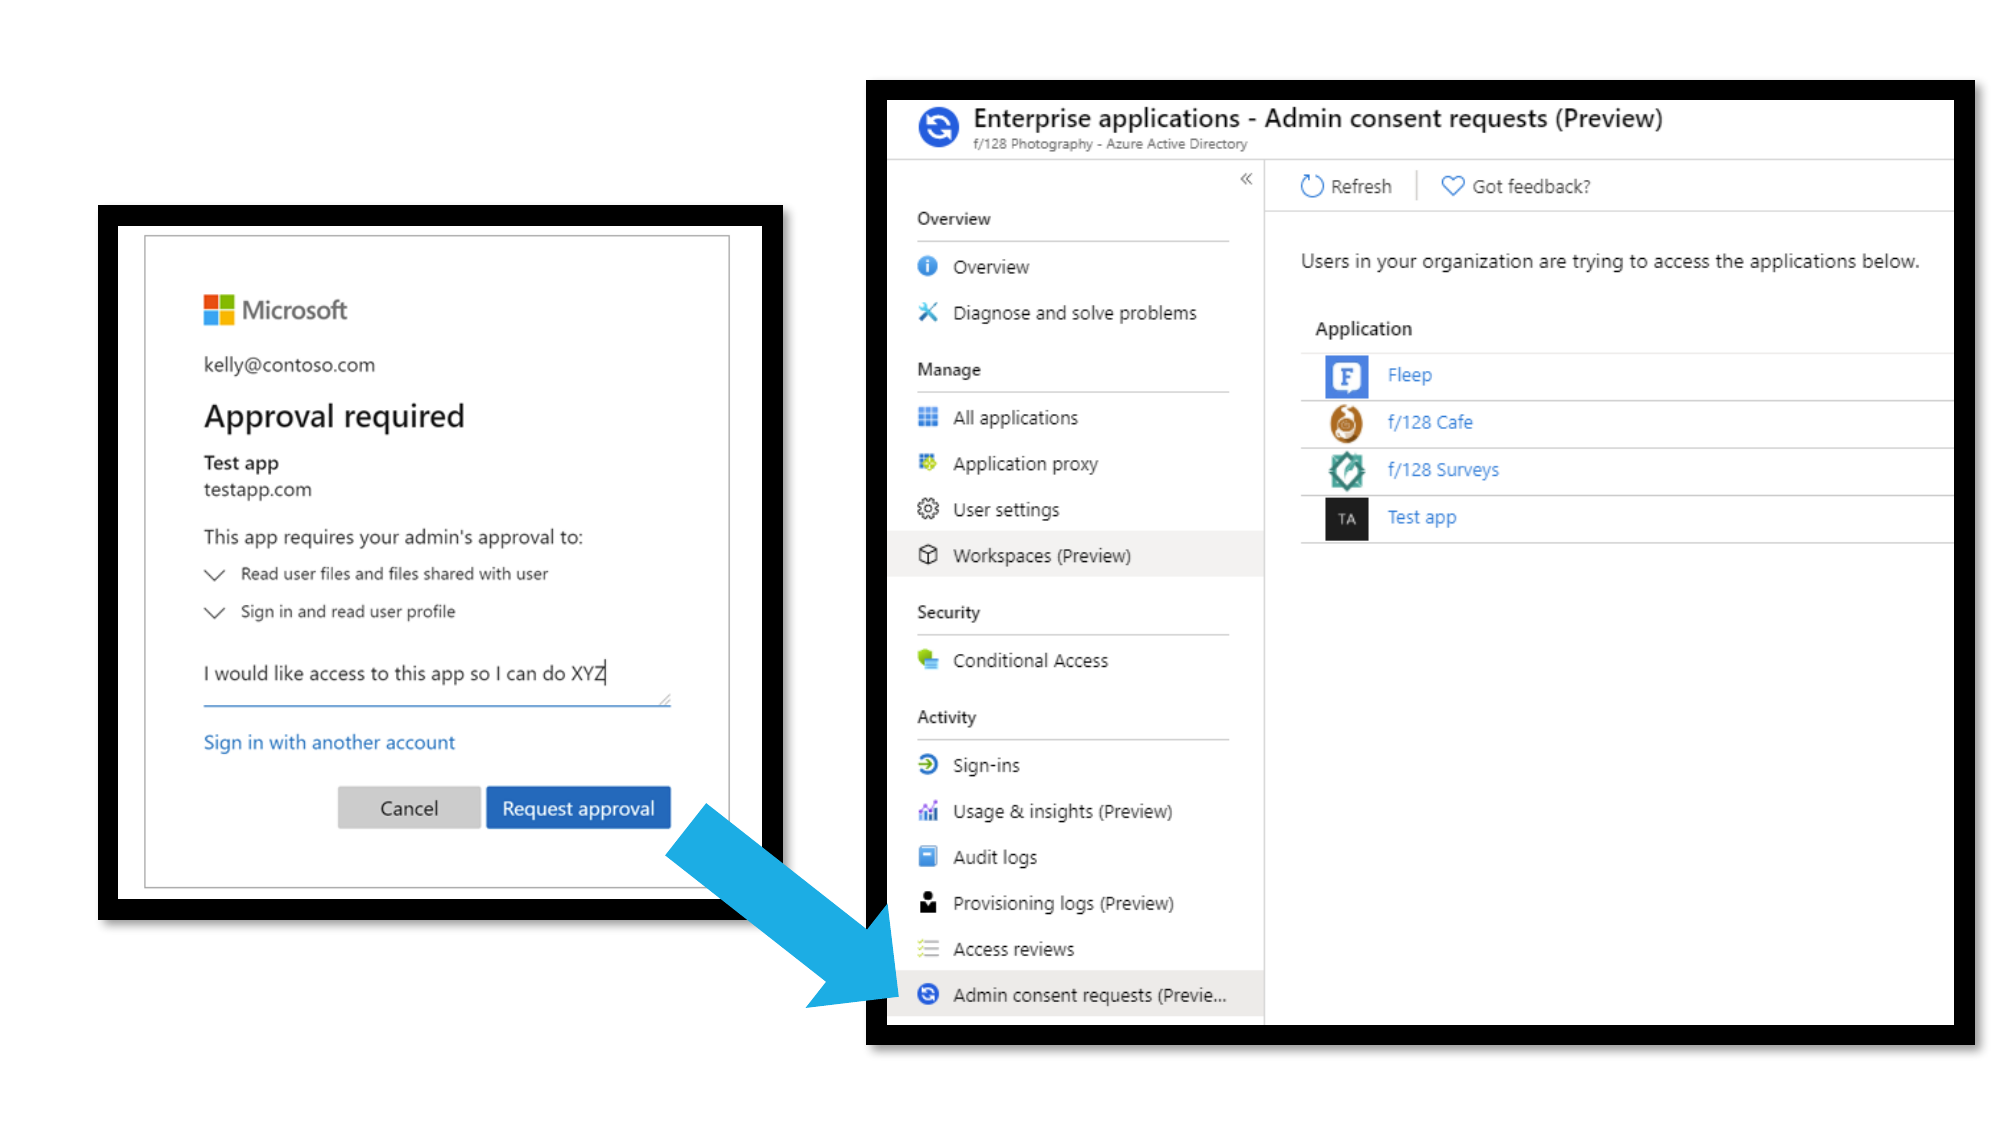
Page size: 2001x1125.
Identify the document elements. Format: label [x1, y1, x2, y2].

text_box [720, 846, 886, 1009]
picture [886, 100, 1955, 1025]
picture [118, 225, 763, 900]
